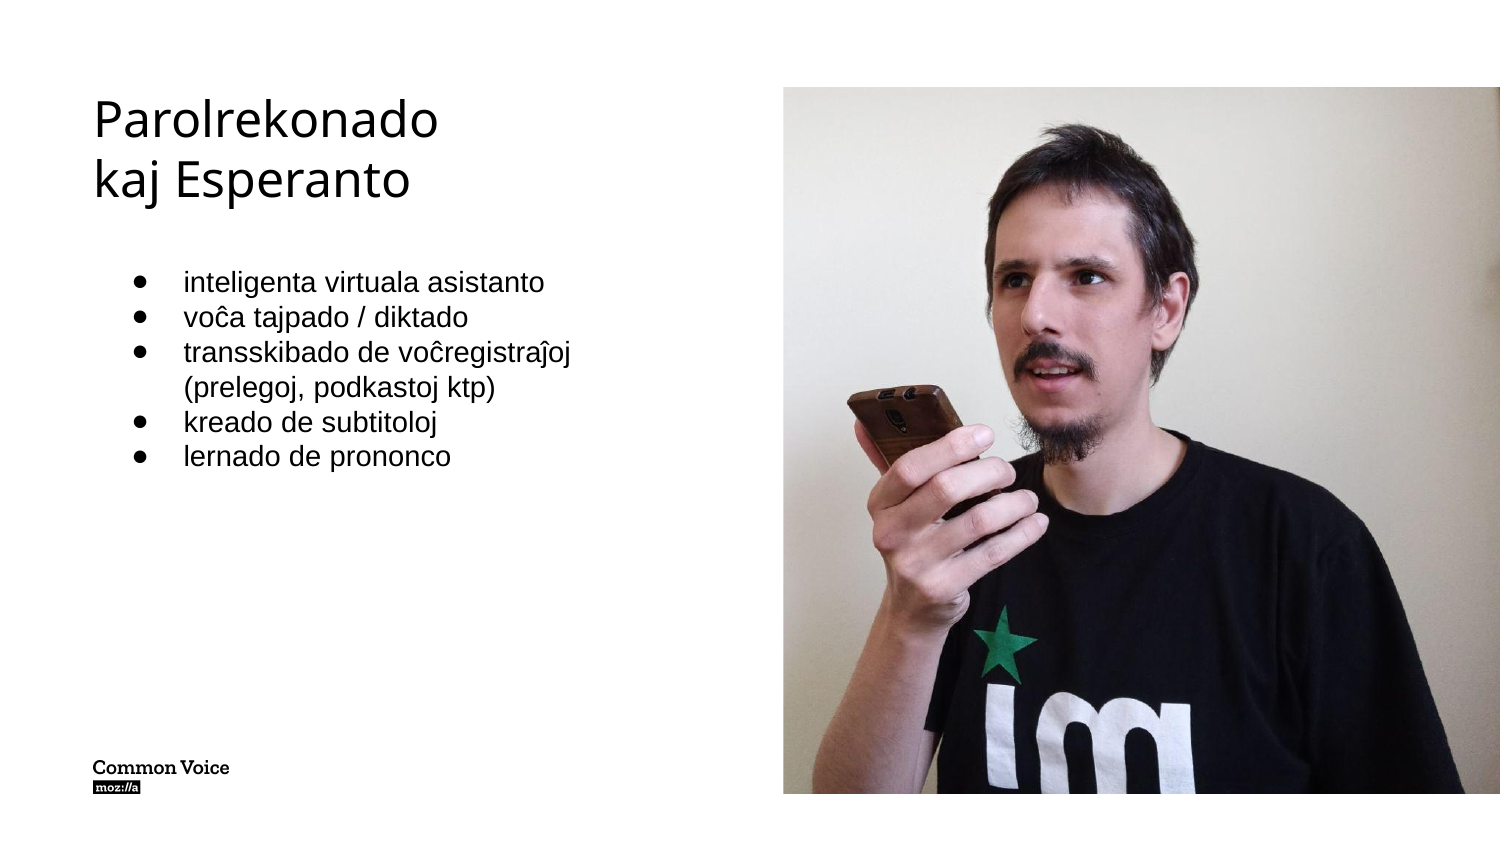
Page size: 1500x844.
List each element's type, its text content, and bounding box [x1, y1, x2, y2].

title Parolrekonado kaj Esperanto [93, 87, 699, 211]
picture [782, 87, 1500, 794]
picture [93, 760, 229, 794]
text_box inteligenta virtuala asistanto voĉa tajpado / diktado transskibado de voĉregistraĵoj (prelegoj, podkastoj ktp) kreado de subtitoloj lernado de prononco [93, 247, 647, 488]
